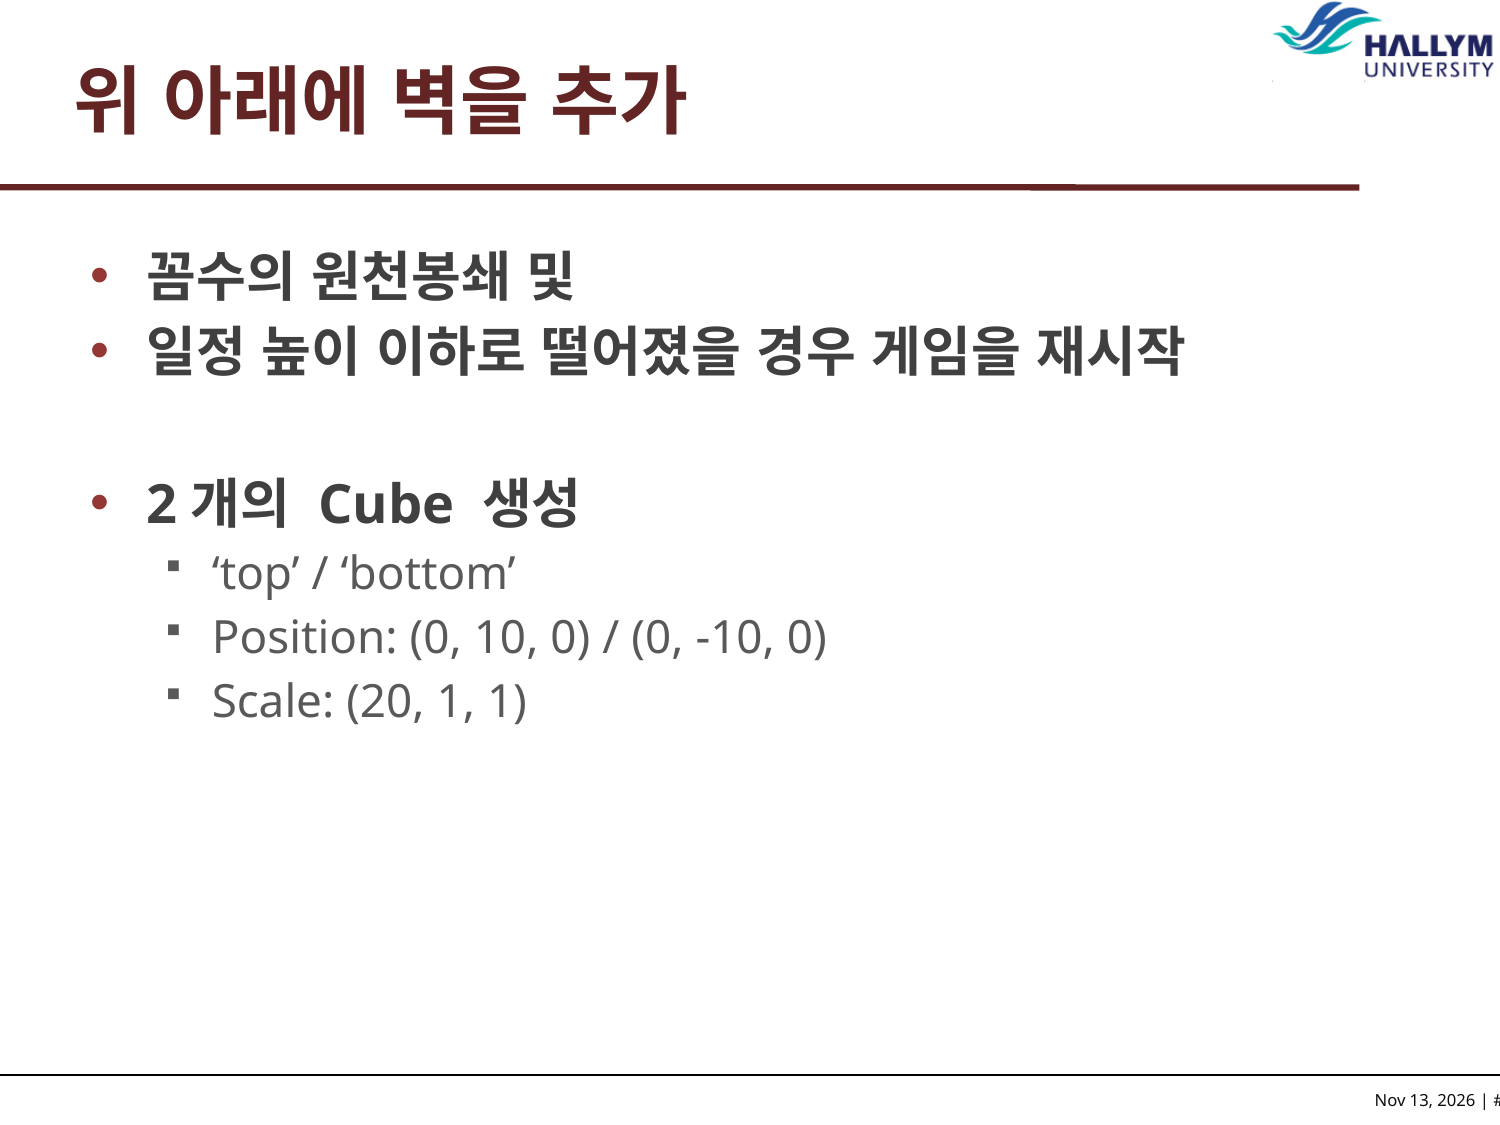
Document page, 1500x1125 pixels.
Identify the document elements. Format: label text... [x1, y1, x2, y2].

picture [1269, 0, 1500, 82]
title 위 아래에 벽을 추가 [44, 33, 1395, 164]
list 꼼수의 원천봉쇄 및 일정 높이 이하로 떨어졌을 경우 게임을 재시작 2개의 Cube 생성 ‘top’ / ‘bottom’ Position: (0, 10, 0) / (0, -10, 0) Scale: (20, 1, 1) [75, 234, 1425, 1032]
